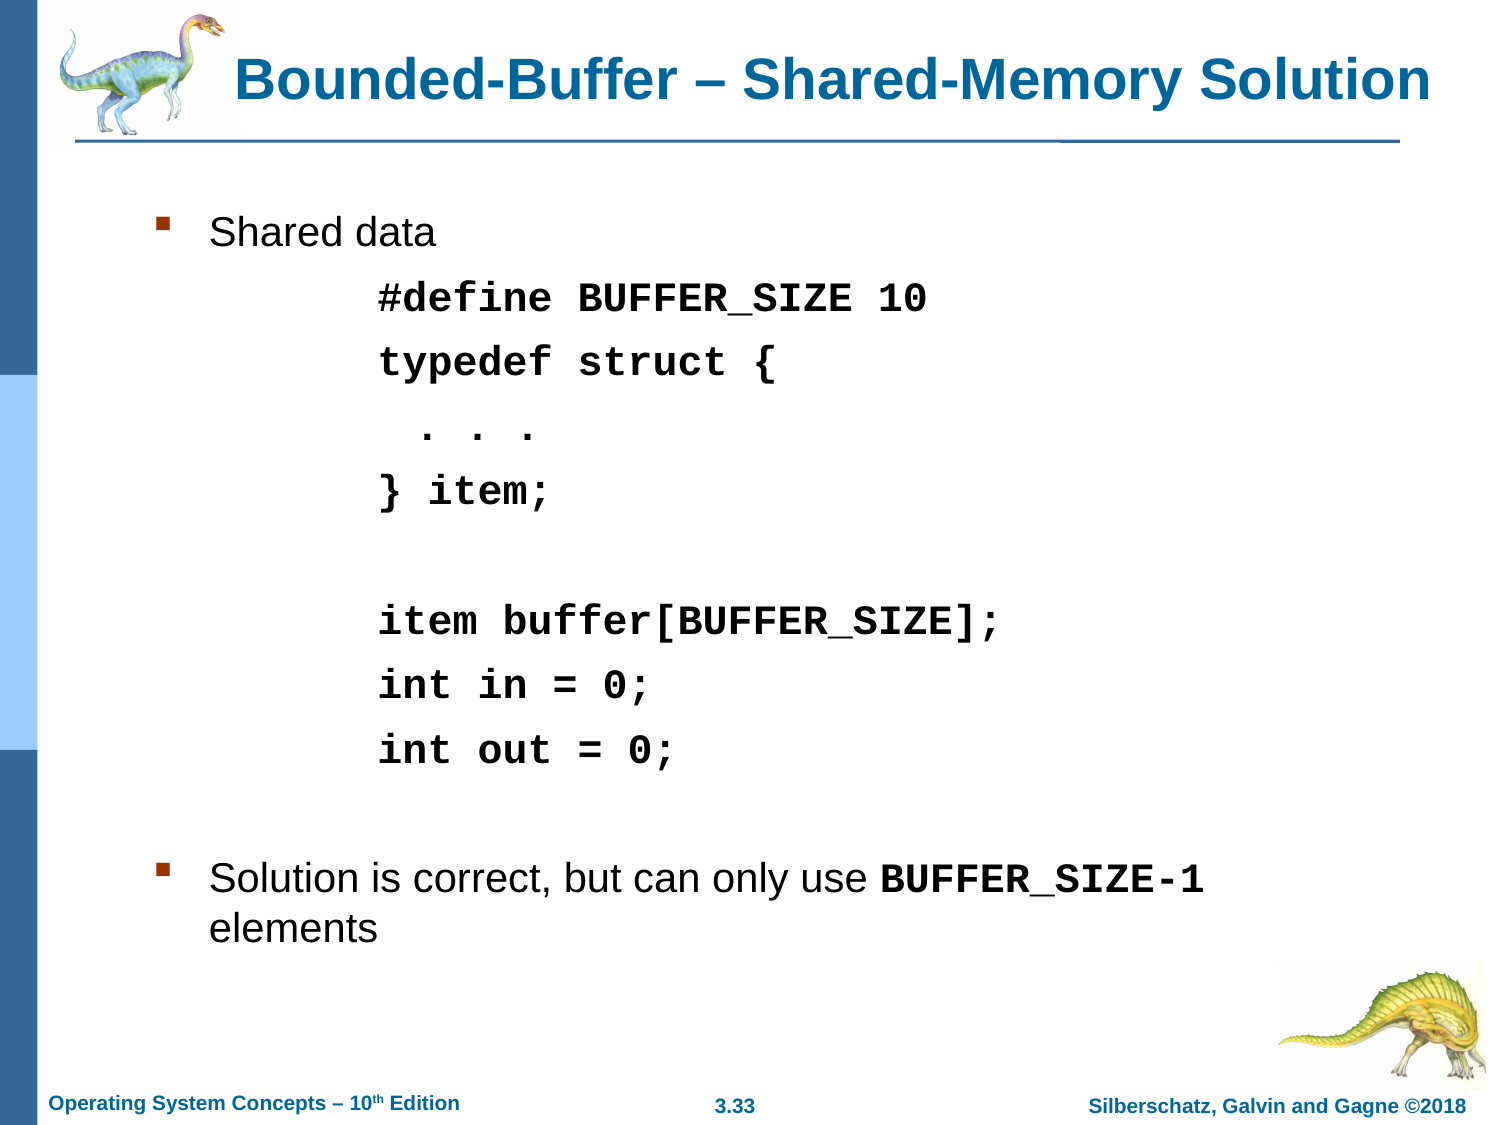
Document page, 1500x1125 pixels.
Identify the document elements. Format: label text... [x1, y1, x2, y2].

list Shared data #define BUFFER_SIZE 10 typedef struct { . . . } item; item buffer[BUFFER_SIZE]; int in = 0; int out = 0; Solution is correct, but can only use BUFFER_SIZE-1 elements [137, 197, 1366, 969]
title Bounded-Buffer – Shared-Memory Solution [171, 43, 1497, 119]
picture [46, 0, 243, 149]
picture [1275, 959, 1486, 1090]
